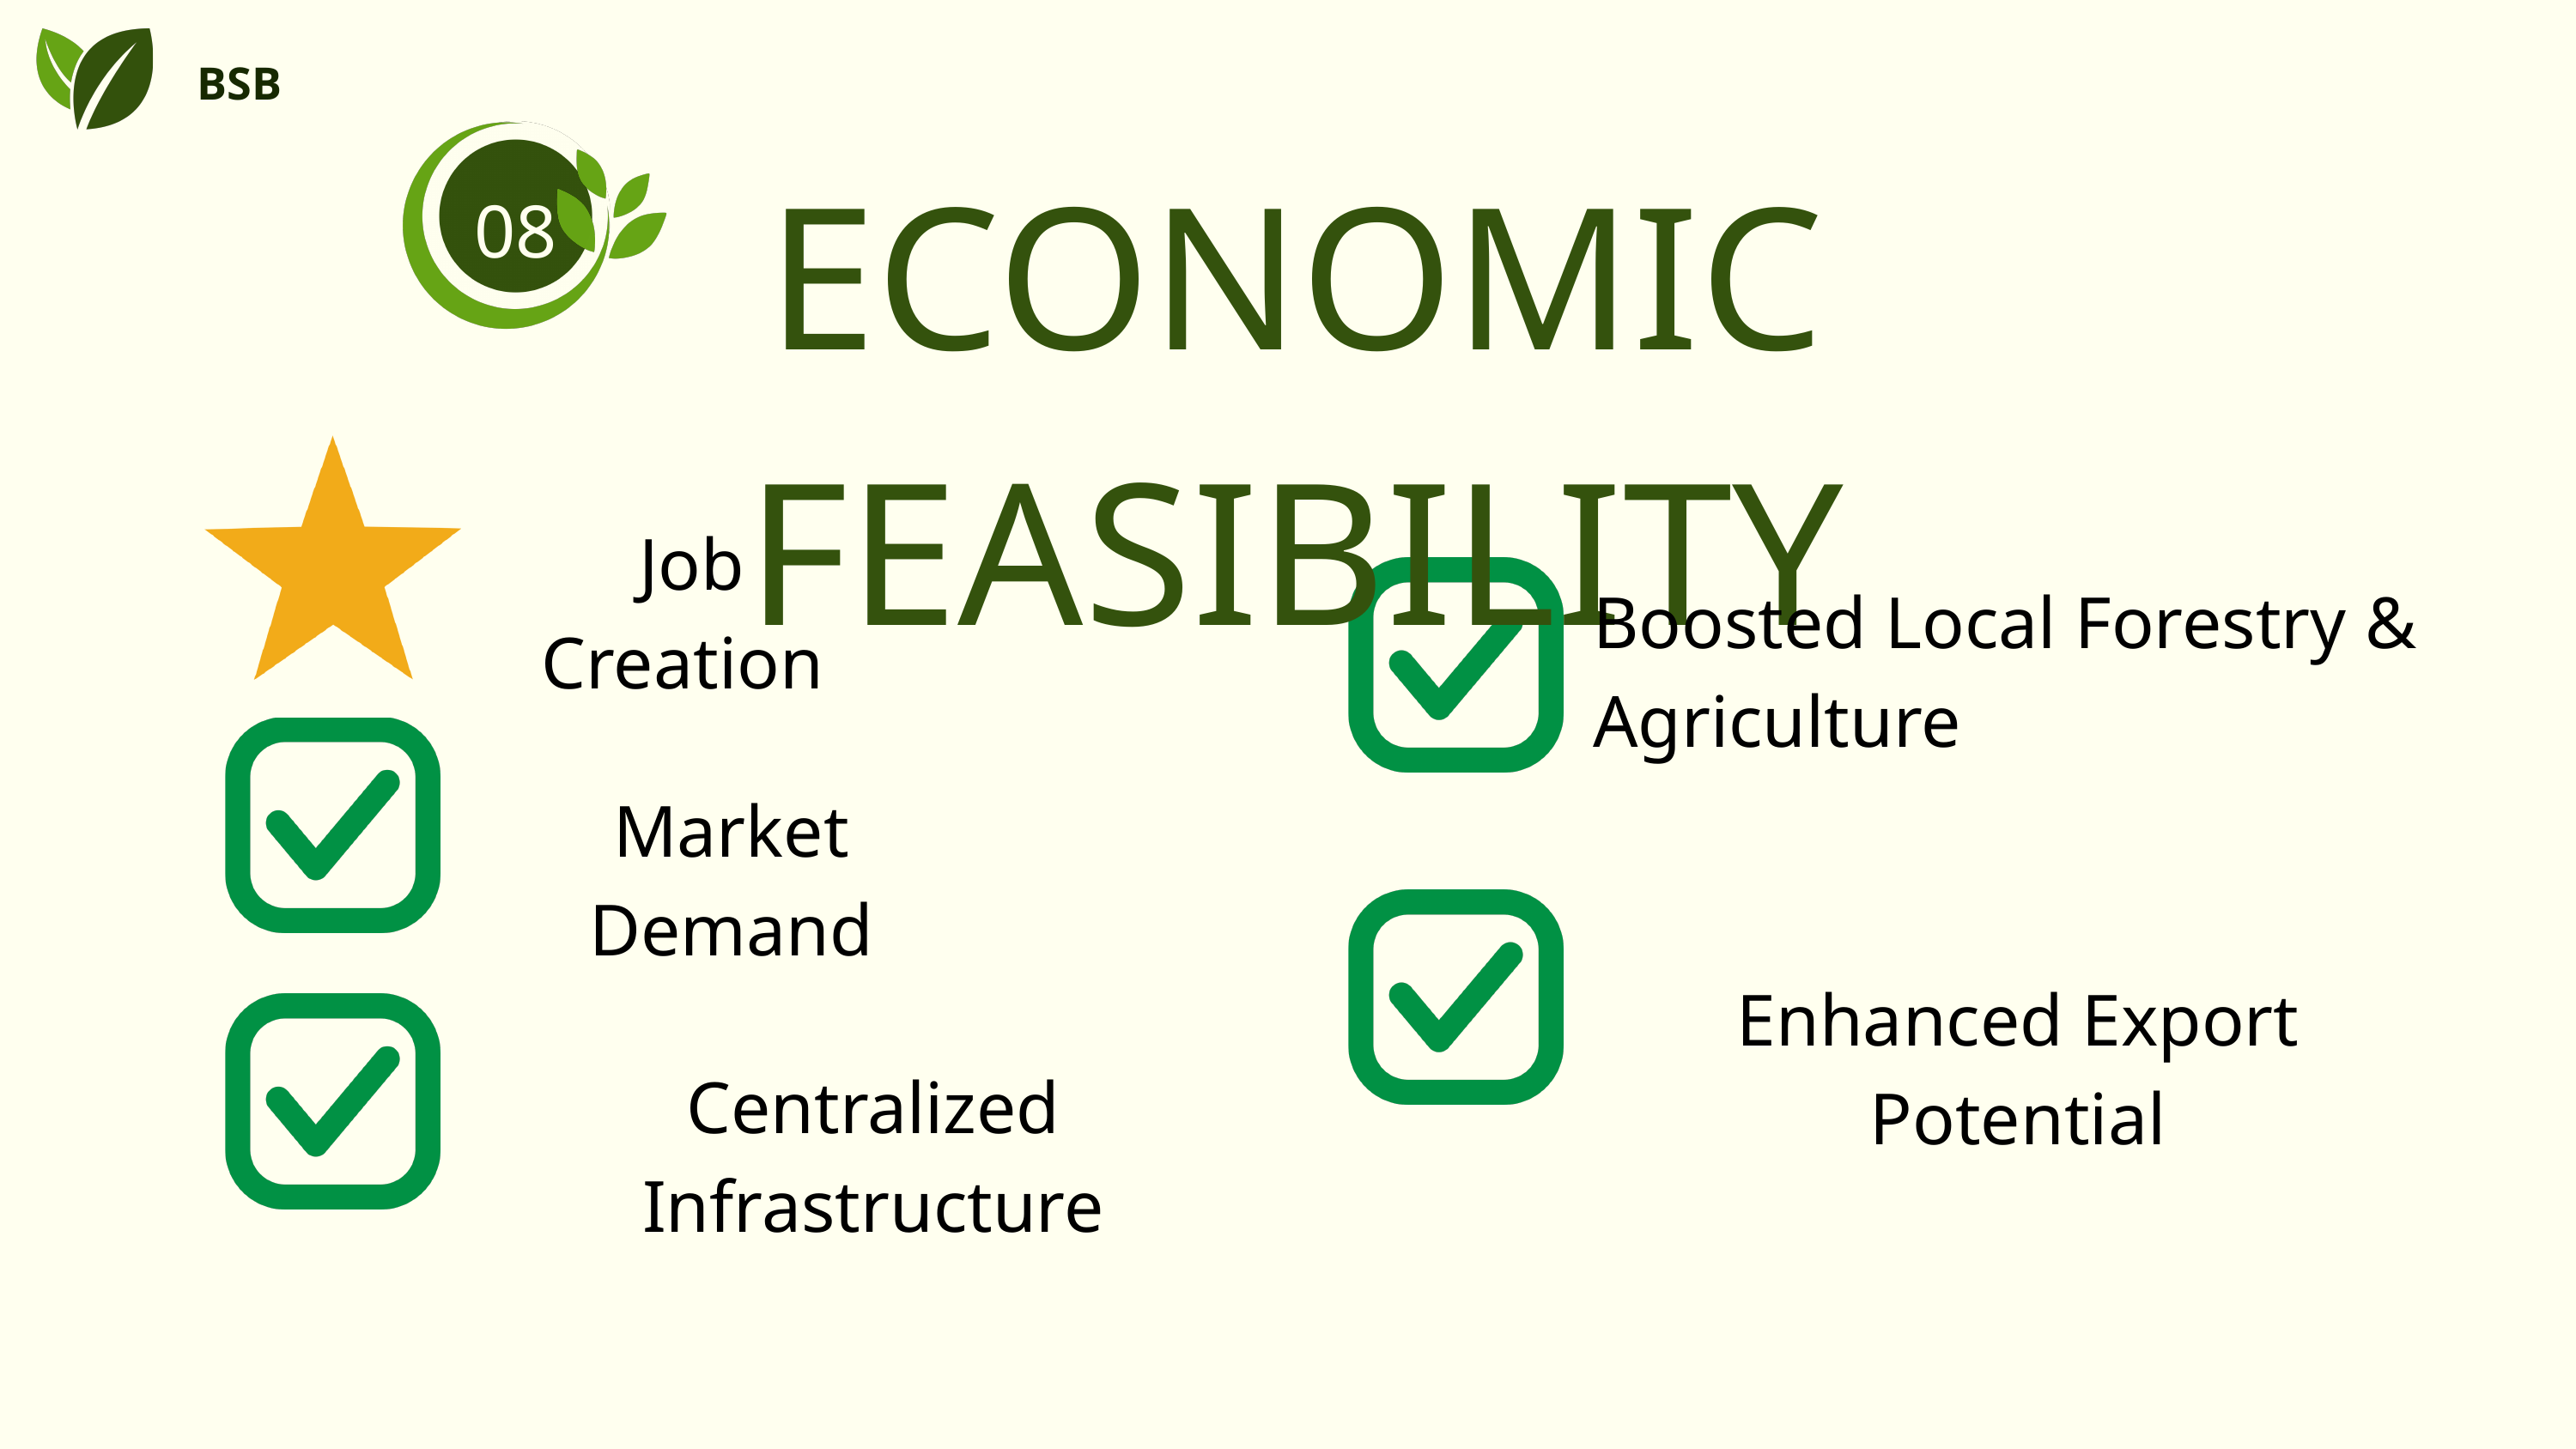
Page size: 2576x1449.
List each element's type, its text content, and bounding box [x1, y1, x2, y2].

text_box BSB [197, 45, 585, 109]
text_box [36, 28, 154, 130]
text_box 08 [453, 171, 527, 273]
text_box [225, 718, 440, 933]
text_box Job Creation [490, 505, 876, 703]
text_box [1348, 665, 1564, 773]
text_box Enhanced Export Potential [1622, 961, 2415, 1160]
text_box Centralized Infrastructure [490, 1048, 1257, 1247]
text_box [1348, 889, 1564, 1105]
text_box Boosted Local Forestry & Agriculture [1593, 563, 2476, 761]
text_box Market Demand [490, 773, 973, 971]
text_box ECONOMIC FEASIBILITY [527, 113, 2063, 665]
text_box [225, 993, 440, 1210]
text_box [204, 435, 461, 680]
text_box [388, 117, 527, 343]
